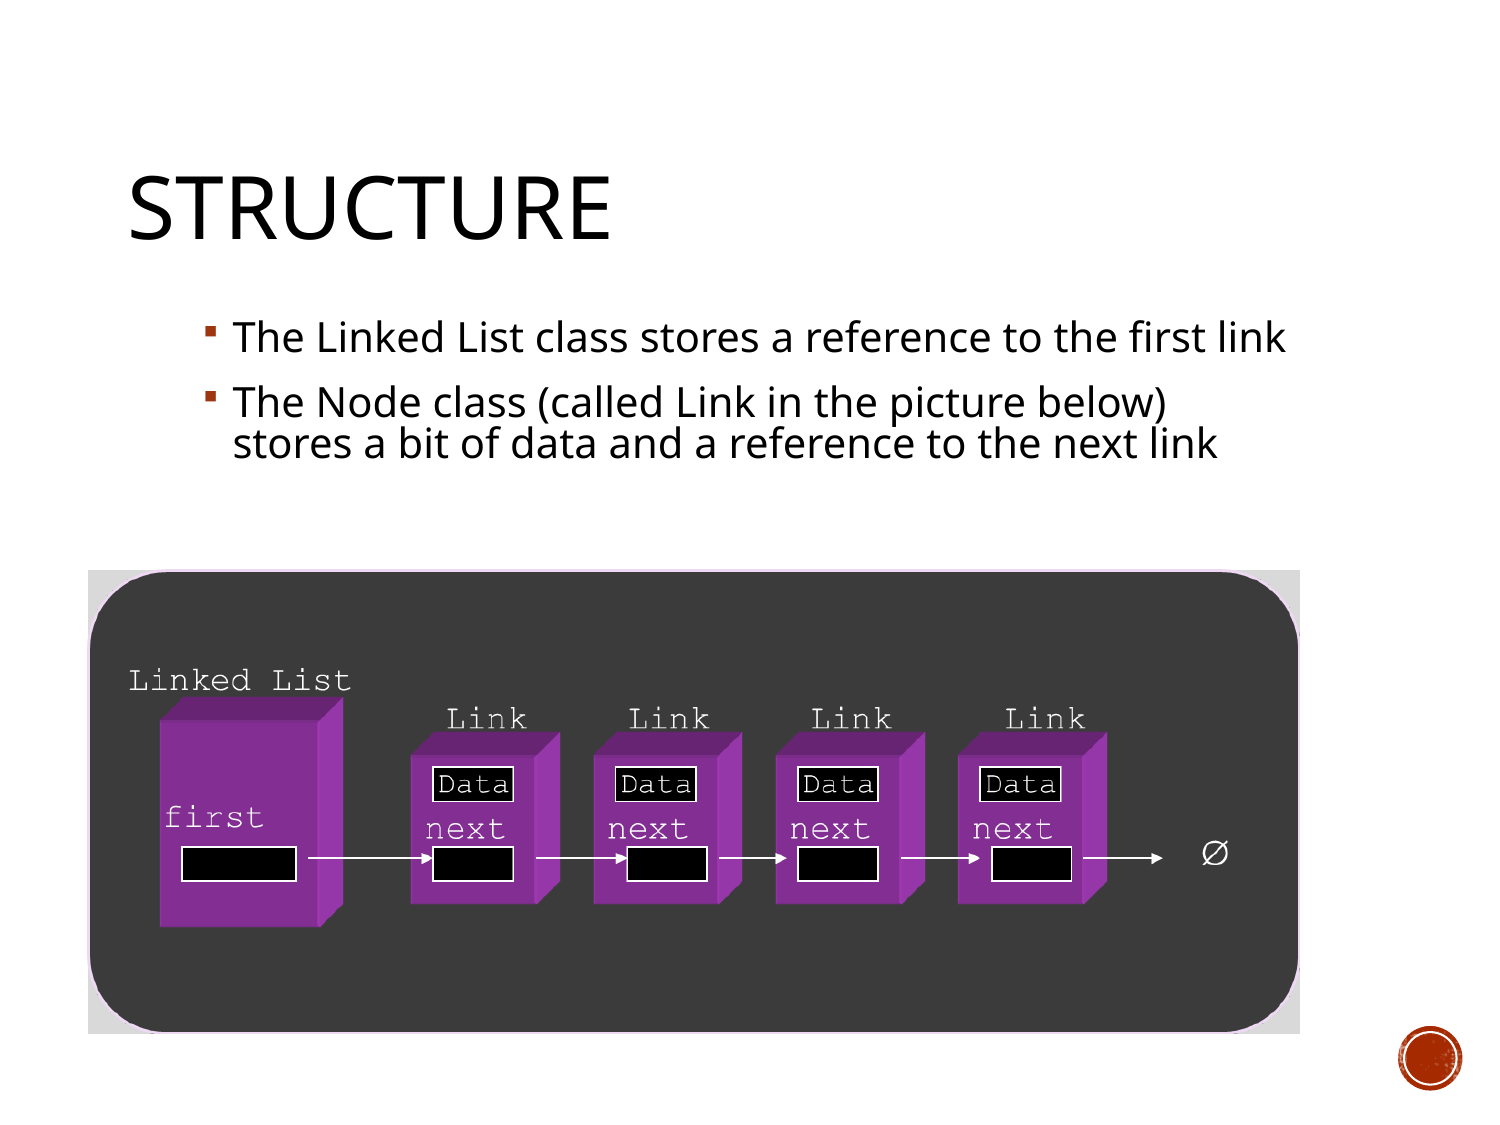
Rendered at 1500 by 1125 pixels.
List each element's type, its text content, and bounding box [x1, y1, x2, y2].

title Structure [112, 79, 1388, 344]
list The Linked List class stores a reference to the first link The Node class (called Link in the picture below) stores a bit of data and a reference to the next link [187, 313, 1313, 763]
picture [87, 570, 1300, 1034]
